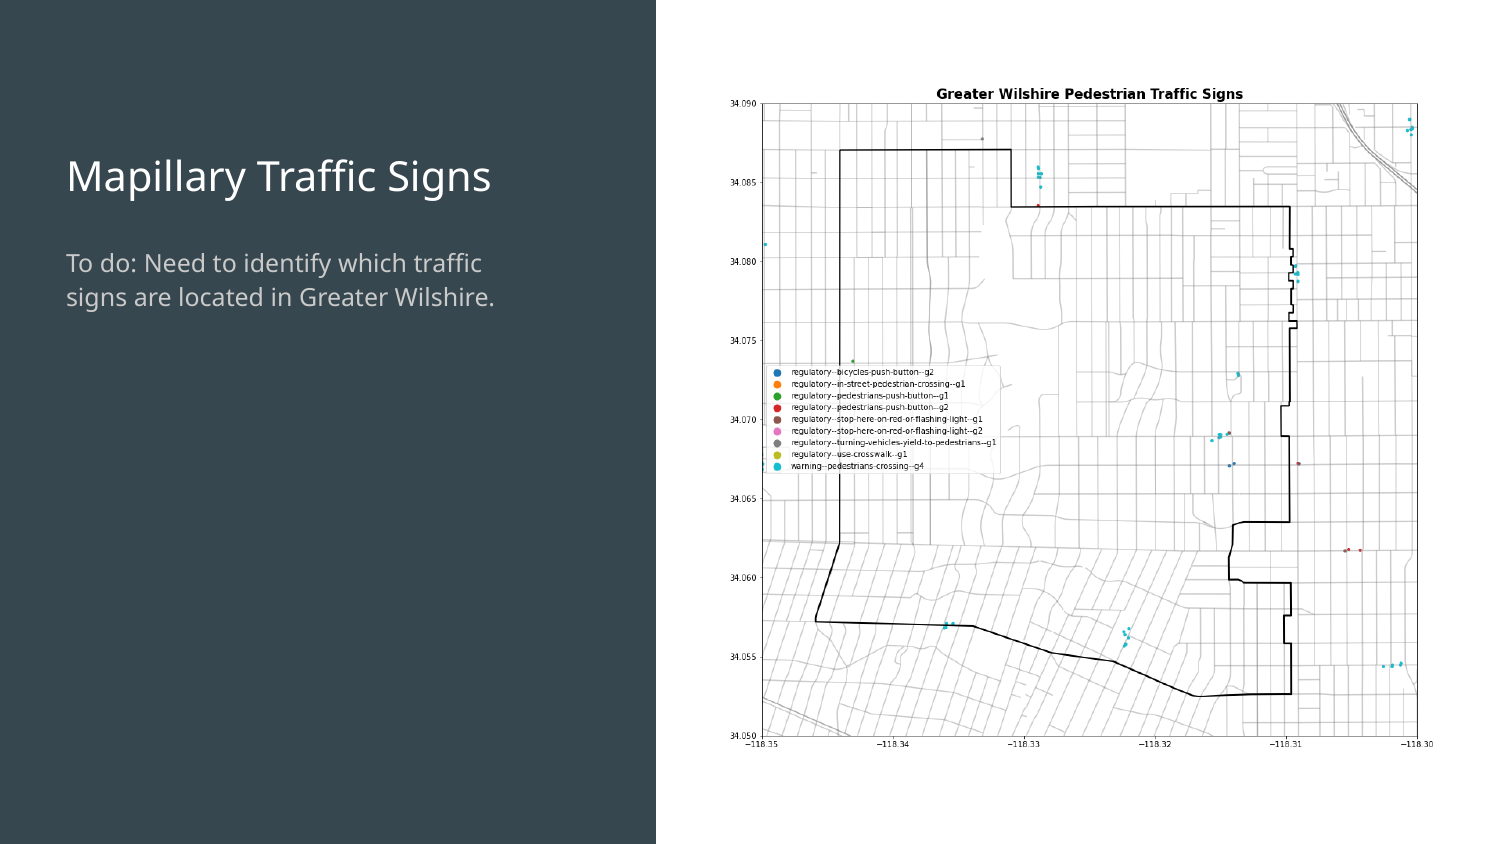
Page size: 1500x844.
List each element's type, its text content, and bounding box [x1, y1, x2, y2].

picture [655, 0, 1500, 844]
list To do: Need to identify which traffic signs are located in Greater Wilshire. [51, 227, 512, 750]
title Mapillary Traffic Signs [51, 91, 512, 216]
